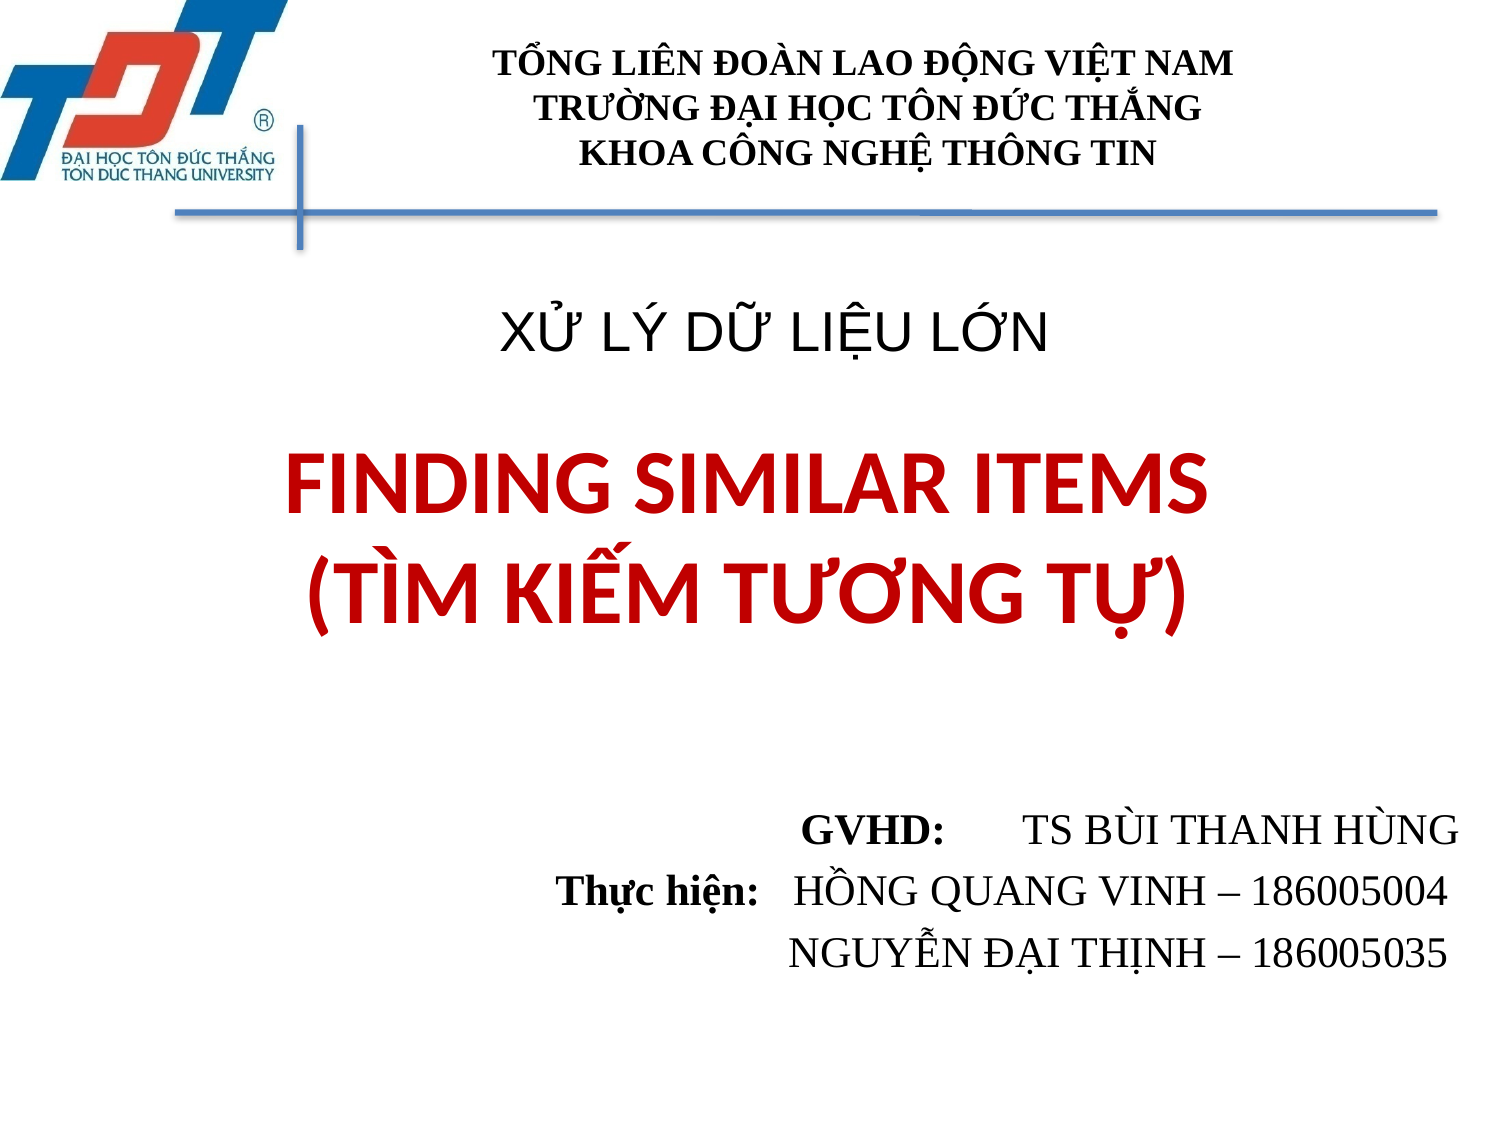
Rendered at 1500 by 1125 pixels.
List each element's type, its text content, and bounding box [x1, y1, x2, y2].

text_box XỬ LÝ DỮ LIỆU LỚN [137, 241, 1413, 416]
text_box TỔNG LIÊN ĐOÀN LAO ĐỘNG VIỆT NAM TRƯỜNG ĐẠI HỌC TÔN ĐỨC THẮNG KHOA CÔNG NGHỆ THÔNG TIN [389, 14, 1347, 196]
picture [0, 0, 288, 181]
text_box GVHD: TS BÙI THANH HÙNG Thực hiện: HỒNG QUANG VINH – 186005004 NGUYỄN ĐẠI THỊNH – 186005035 [137, 795, 1472, 1073]
text_box FINDING SIMILAR ITEMS (TÌM KIẾM TƯƠNG TỰ) [35, 416, 1461, 648]
